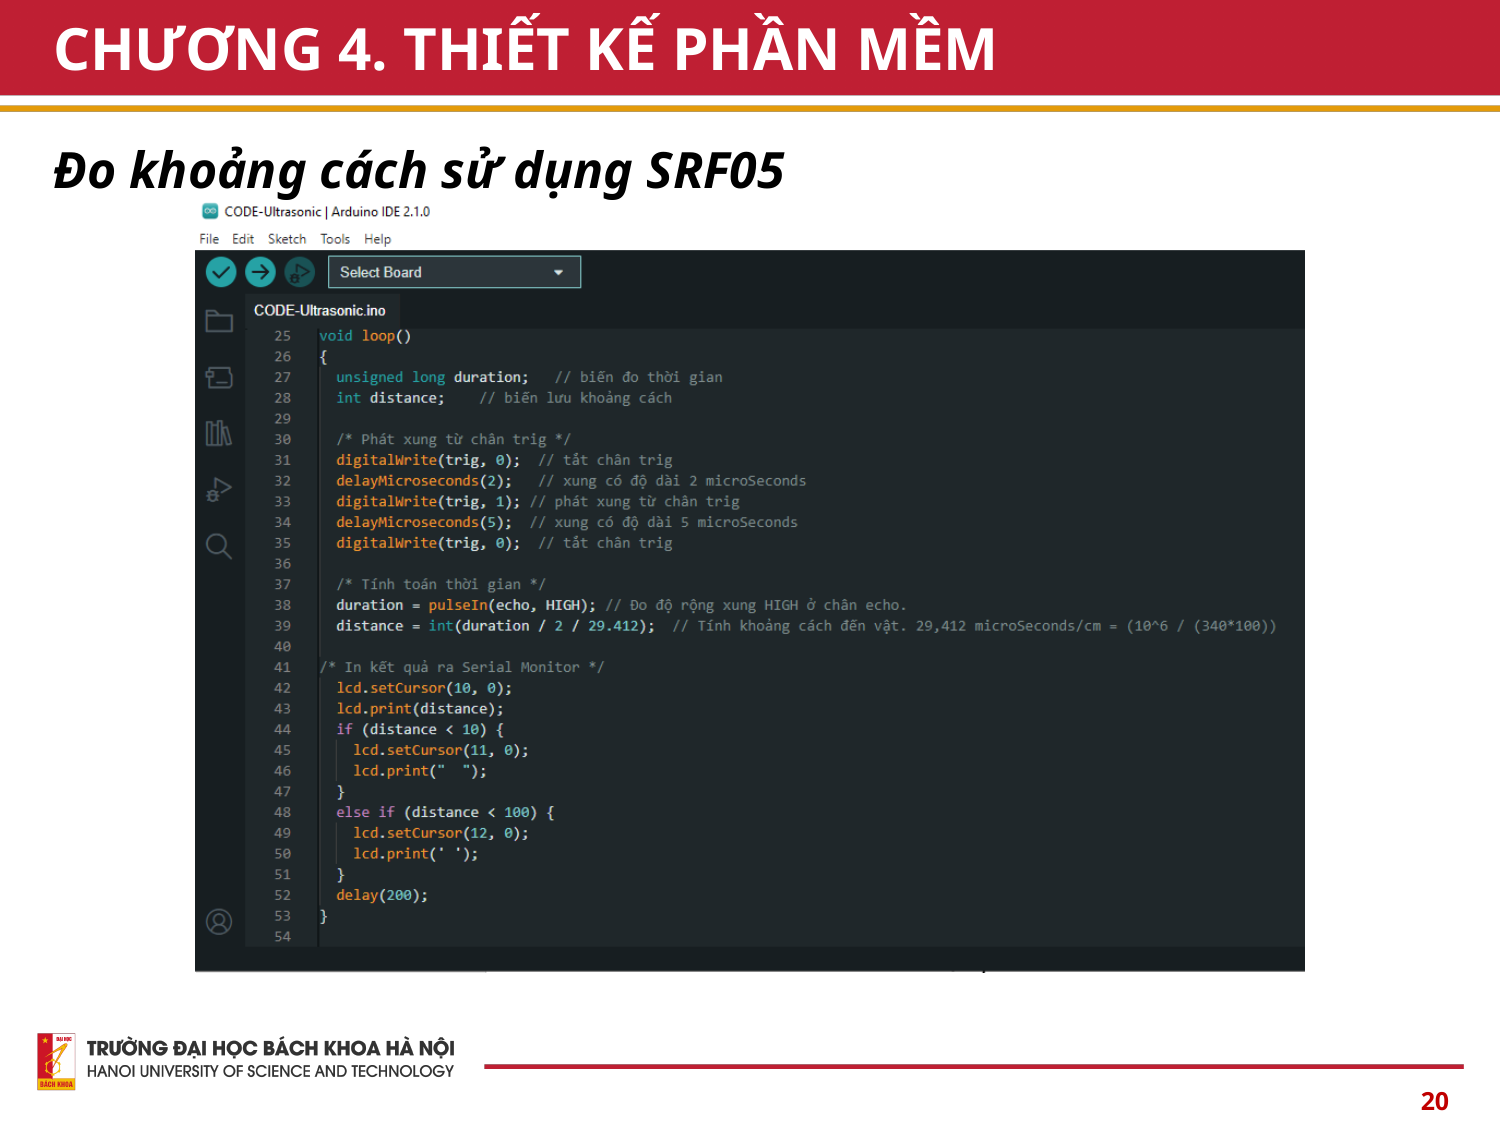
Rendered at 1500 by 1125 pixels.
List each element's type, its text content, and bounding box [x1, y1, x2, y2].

title CHƯƠNG 4. THIẾT KẾ PHẦN MỀM [38, 12, 1462, 87]
list Đo khoảng cách sử dụng SRF05 [38, 138, 1462, 1008]
picture [0, 0, 1500, 1125]
slide_number 20 [1126, 1078, 1464, 1125]
